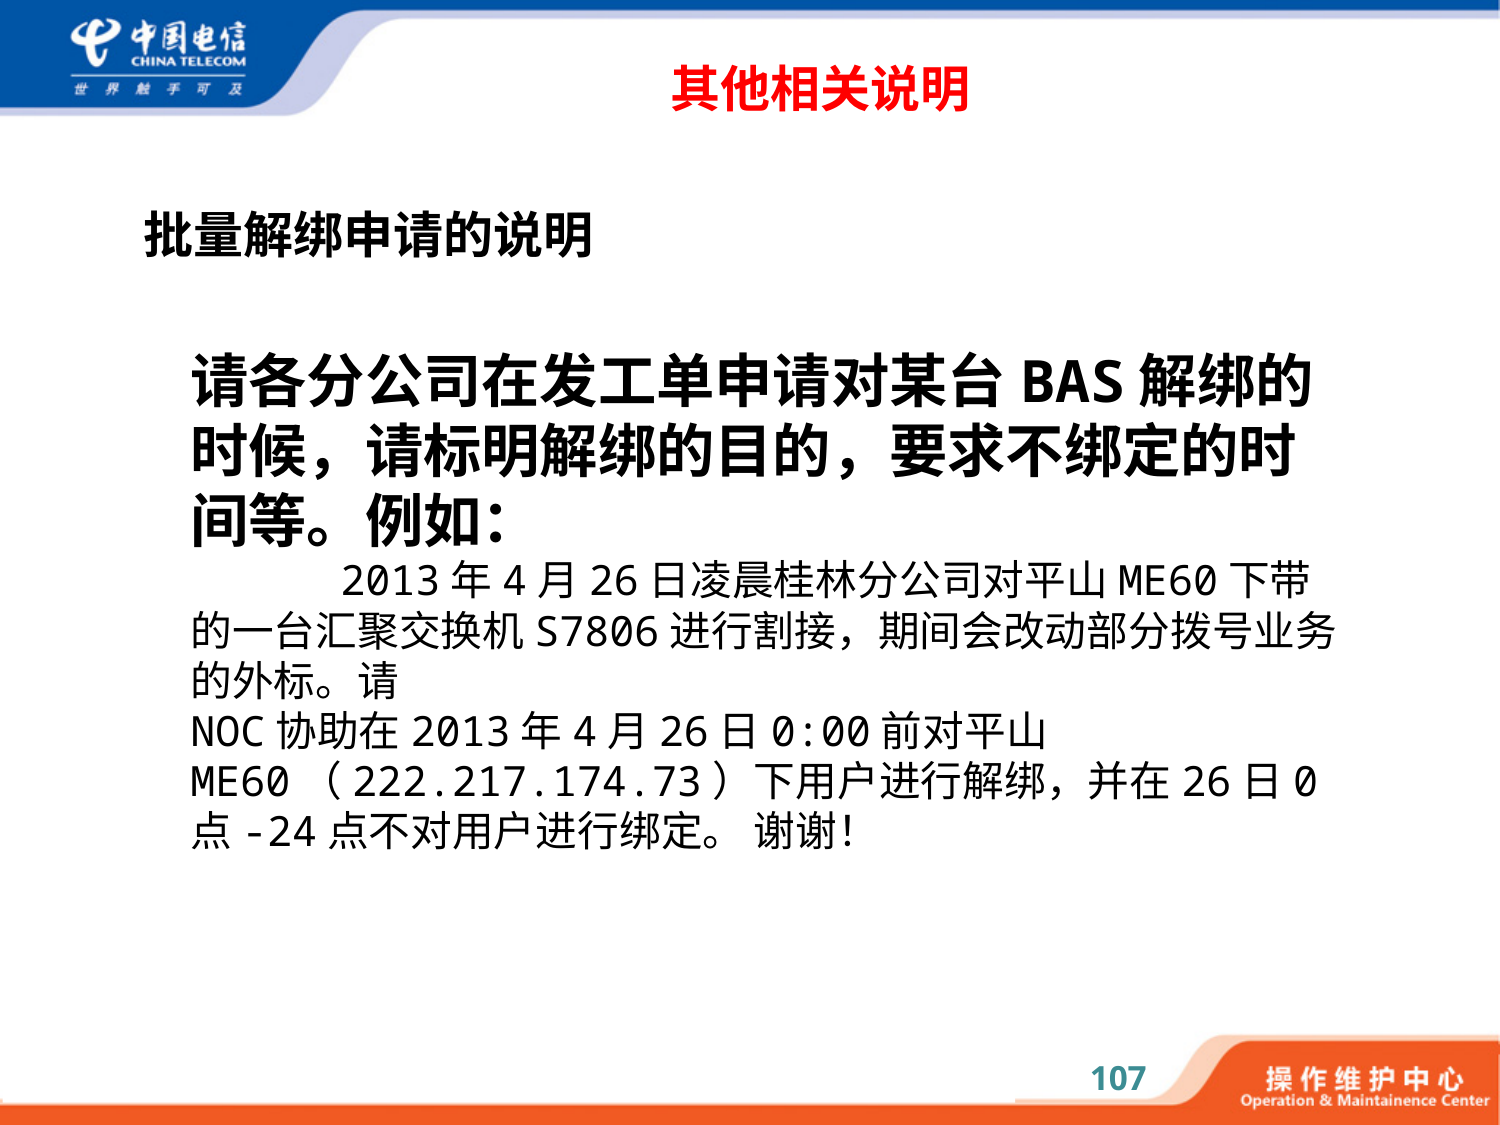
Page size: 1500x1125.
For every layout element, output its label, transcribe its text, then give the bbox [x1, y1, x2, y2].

picture [0, 0, 1500, 1125]
text_box 请各分公司在发工单申请对某台BAS解绑的时候，请标明解绑的目的，要求不绑定的时间等。例如： 2013年4月26日凌晨桂林分公司对平山ME60下带的一台汇聚交换机S7806进行割接，期间会改动部分拨号业务的外标。请 NOC协助在2013年4月26日0:00前对平山ME60（222.217.174.73）下用户进行解绑，并在26日0点-24点不对用户进行绑定。 谢谢！ [175, 336, 1360, 932]
text_box 批量解绑申请的说明 [128, 196, 914, 271]
title 其他相关说明 [454, 30, 1188, 145]
